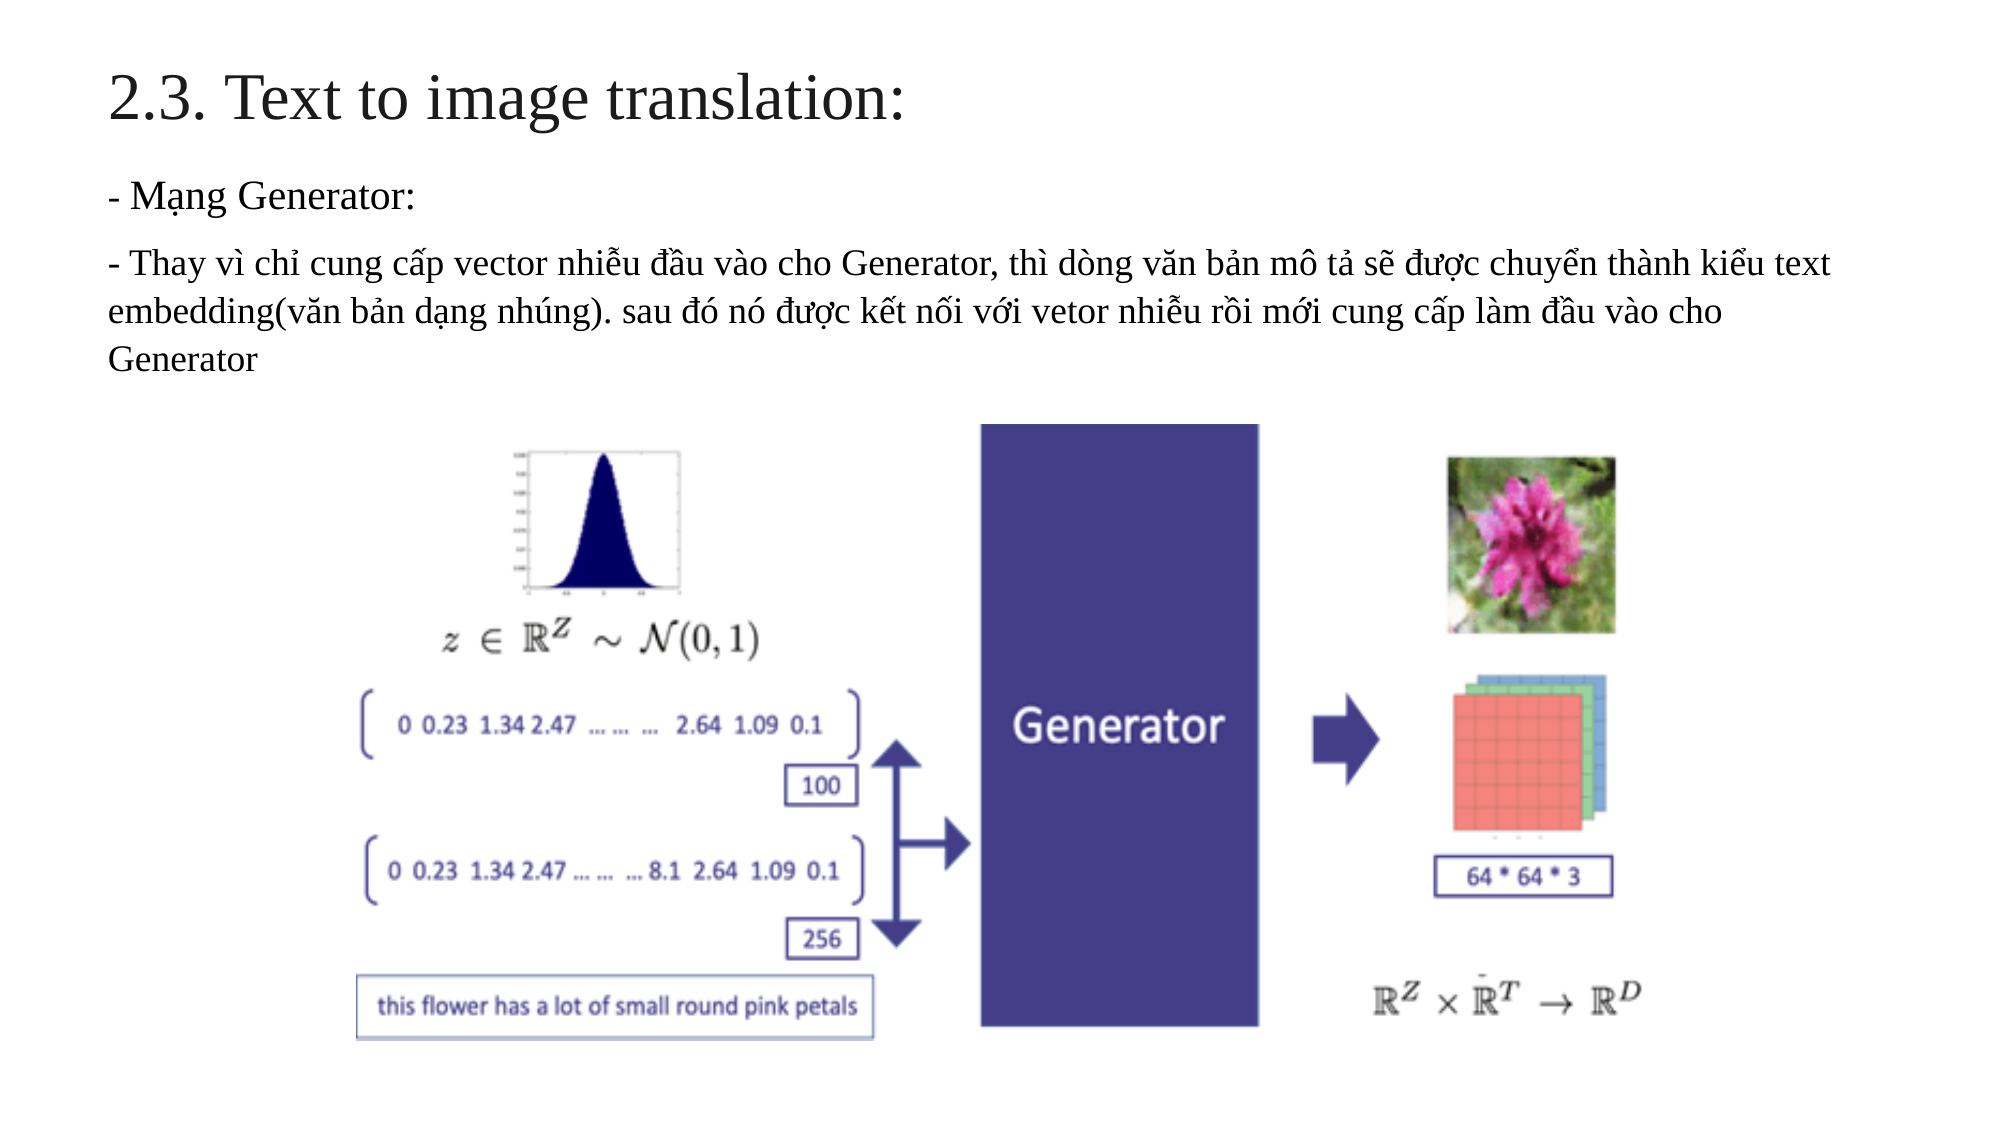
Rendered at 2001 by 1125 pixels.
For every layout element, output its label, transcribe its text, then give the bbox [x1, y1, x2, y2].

text_box 2.3. Text to image translation: [93, 21, 1819, 156]
text_box - Mạng Generator: - Thay vì chỉ cung cấp vector nhiễu đầu vào cho Generator, thì dòng văn bản mô tả sẽ được chuyển thành kiểu text embedding(văn bản dạng nhúng). sau đó nó được kết nối với vetor nhiễu rồi mới cung cấp làm đầu vào cho Generator [93, 156, 1882, 478]
picture [356, 424, 1644, 1042]
